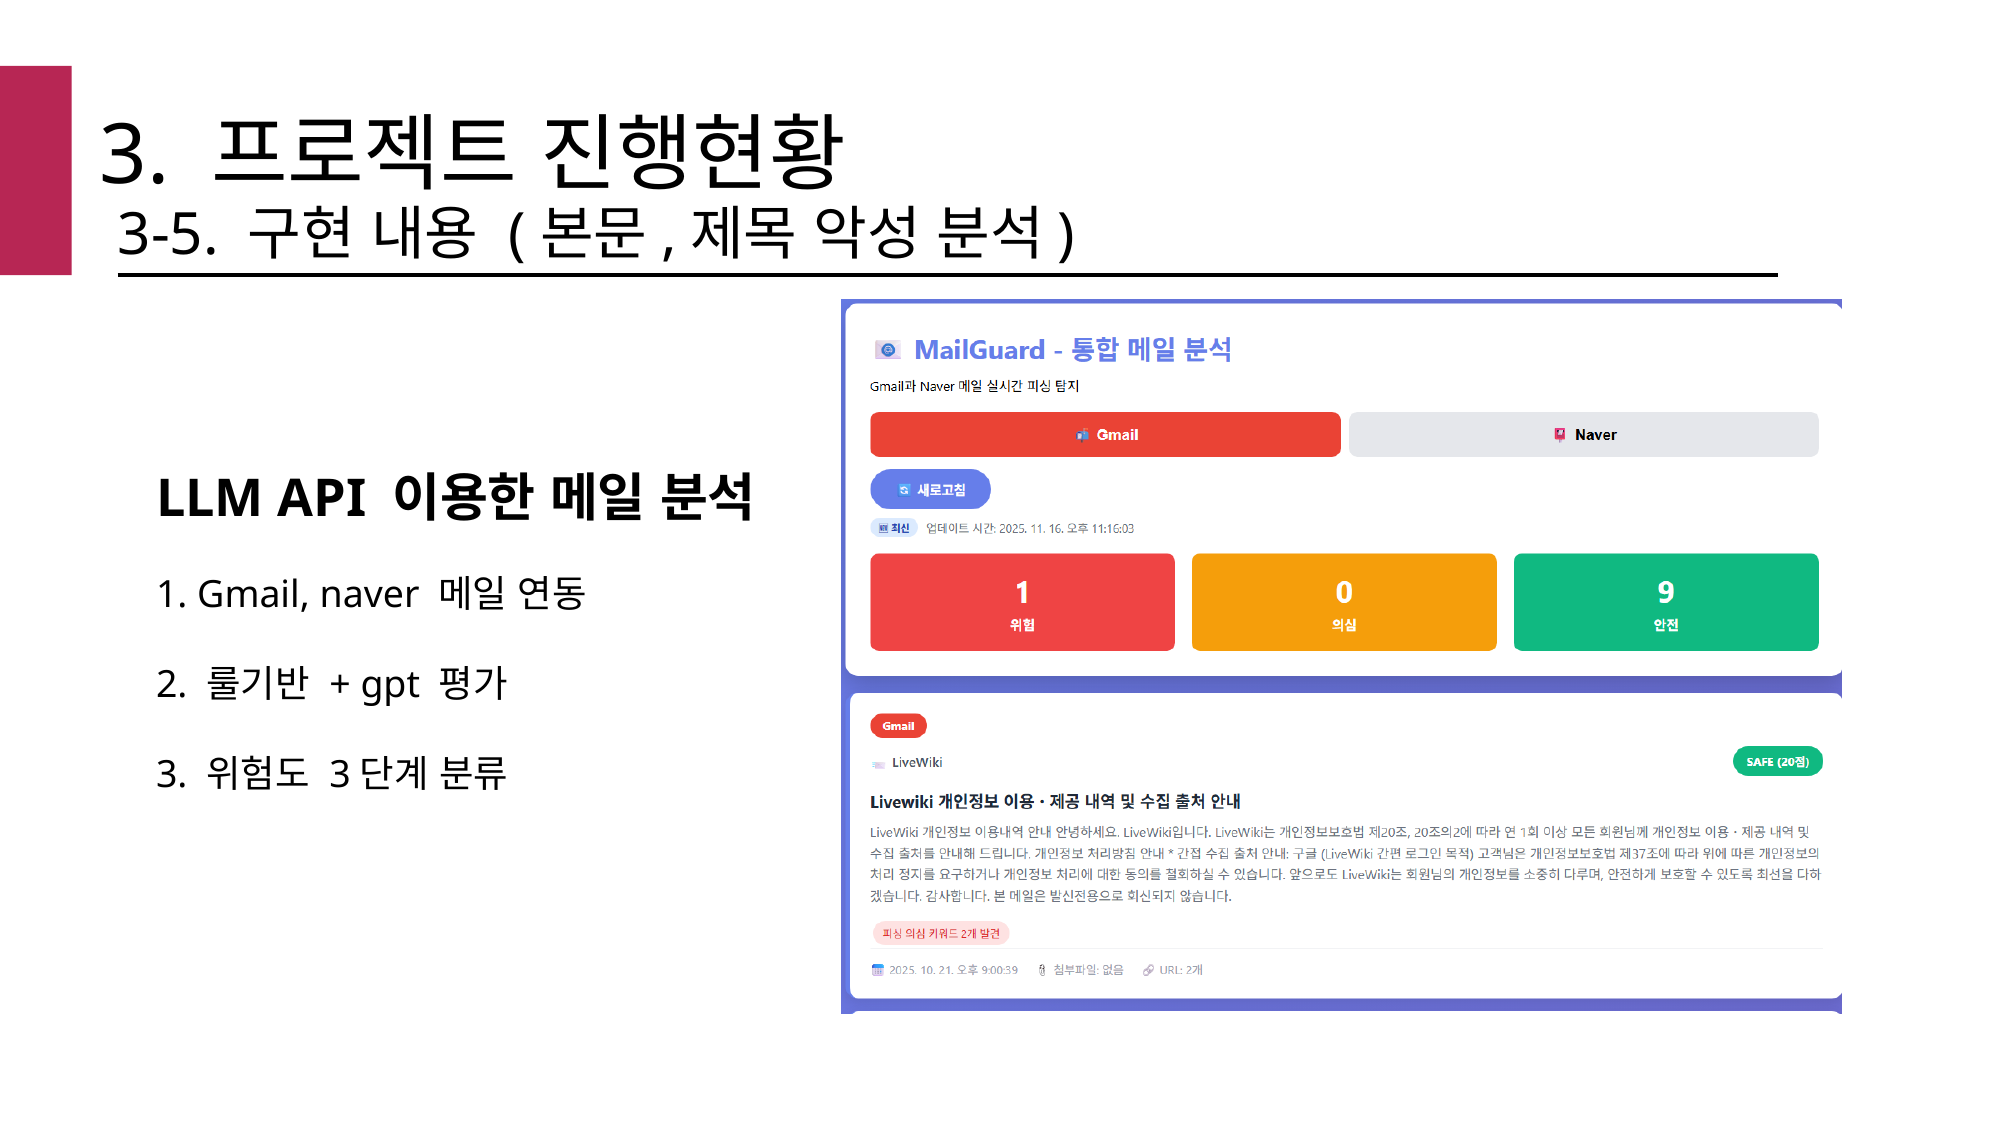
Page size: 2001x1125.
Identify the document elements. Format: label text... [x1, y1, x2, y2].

text_box [0, 64, 73, 277]
text_box 1. Gmail, naver 메일 연동 2. 룰기반 + gpt 평가 3. 위험도 3단계 분류 [141, 562, 641, 803]
text_box 3. 프로젝트 진행현황 [84, 92, 1768, 208]
text_box 3-5. 구현 내용 (본문,제목 악성 분석) [102, 189, 1104, 275]
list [840, 298, 1843, 1014]
text_box LLM API 이용한 메일 분석 [141, 456, 779, 535]
